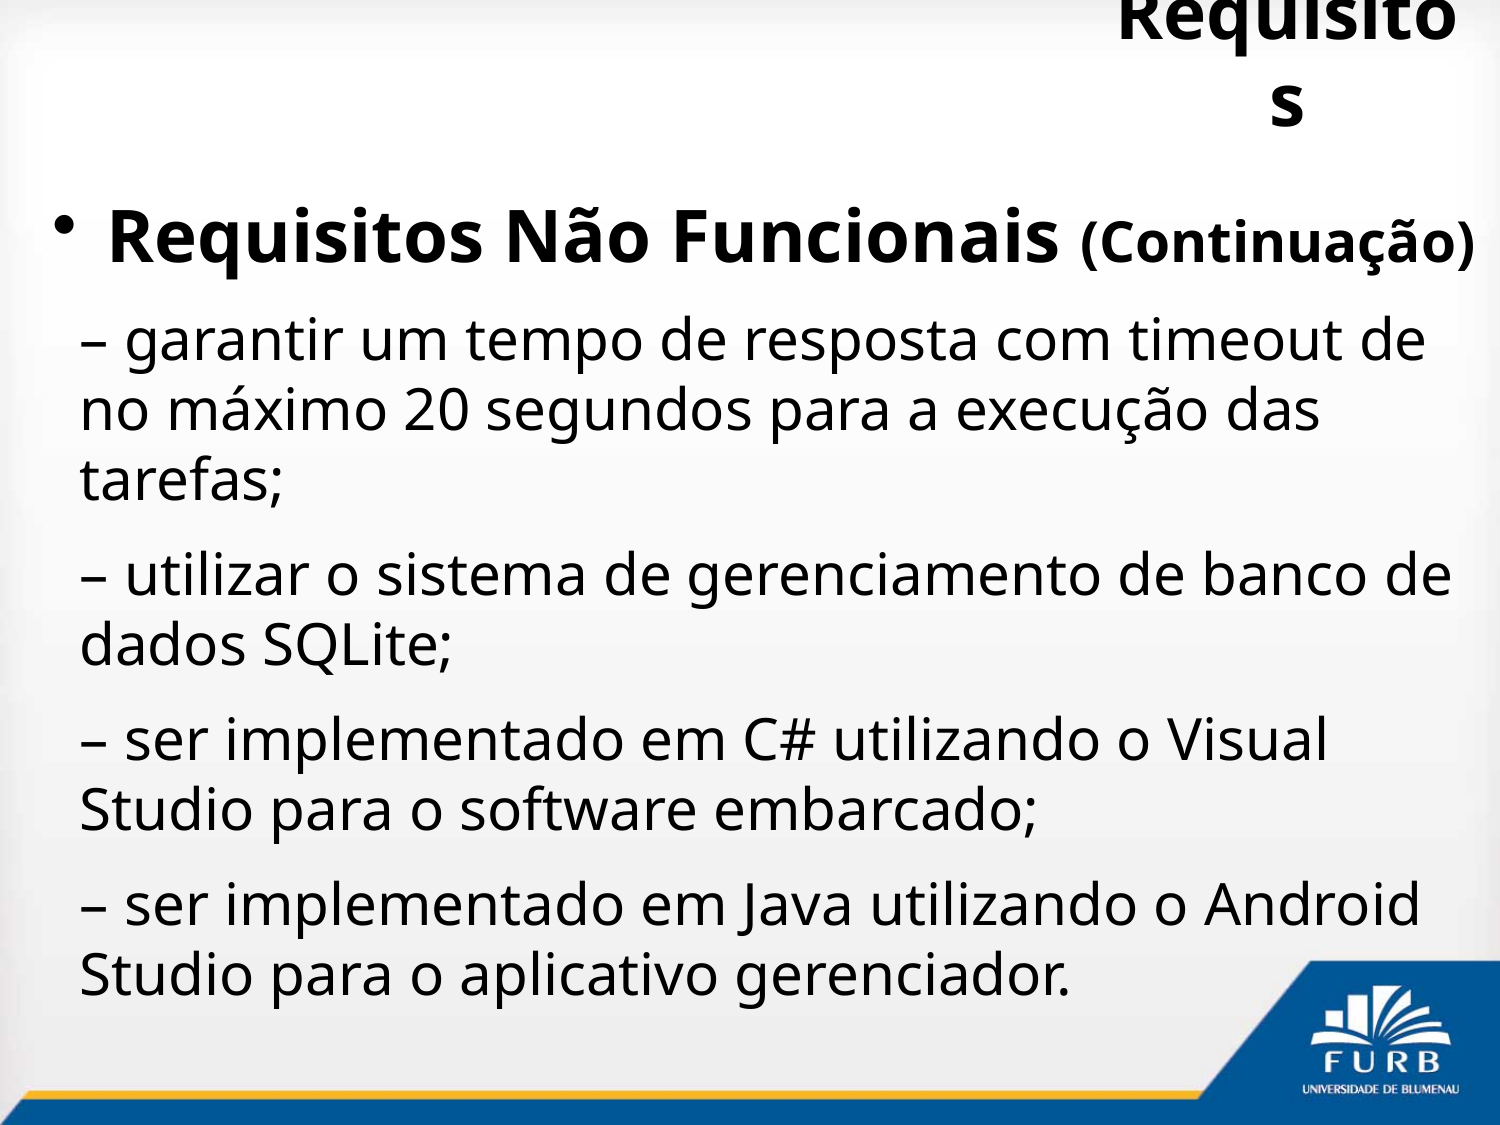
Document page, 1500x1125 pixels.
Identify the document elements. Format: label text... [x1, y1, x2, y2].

list Requisitos Não Funcionais (Continuação) [36, 182, 1500, 303]
picture [0, 0, 1500, 1125]
text_box – garantir um tempo de resposta com timeout de no máximo 20 segundos para a execução das tarefas; – utilizar o sistema de gerenciamento de banco de dados SQLite; – ser implementado em C# utilizando o Visual Studio para o software embarcado; – ser implementado em Java utilizando o Android Studio para o aplicativo gerenciador. [64, 294, 1483, 1110]
title Requisitos [1092, 0, 1483, 148]
